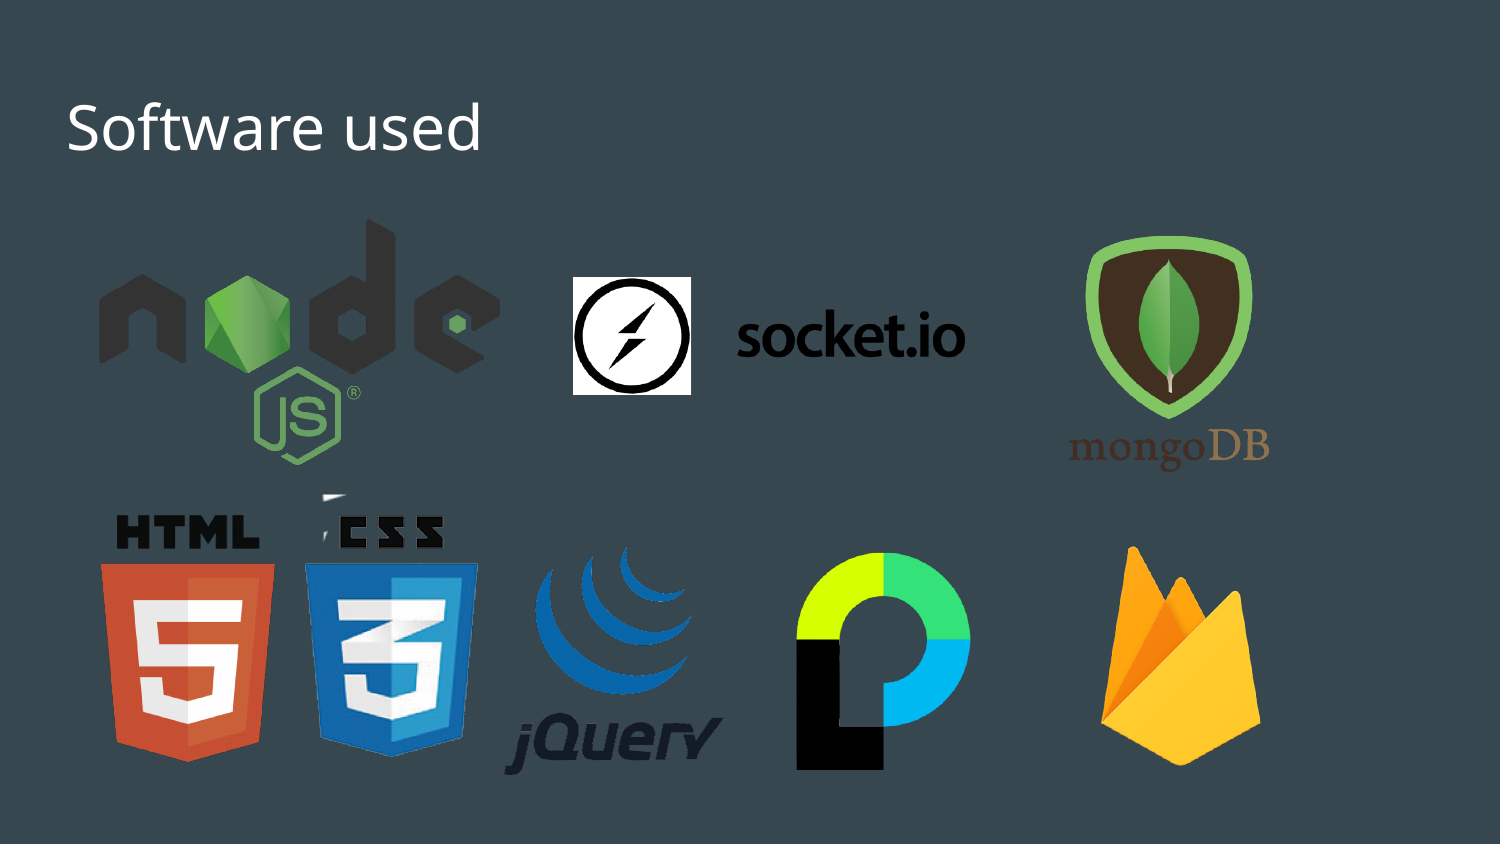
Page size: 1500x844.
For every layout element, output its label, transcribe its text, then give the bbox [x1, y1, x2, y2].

picture [98, 218, 500, 465]
picture [768, 546, 997, 775]
picture [78, 485, 728, 775]
title Software used [51, 72, 1449, 167]
picture [1038, 201, 1300, 508]
picture [1061, 536, 1300, 775]
picture [517, 201, 1021, 471]
